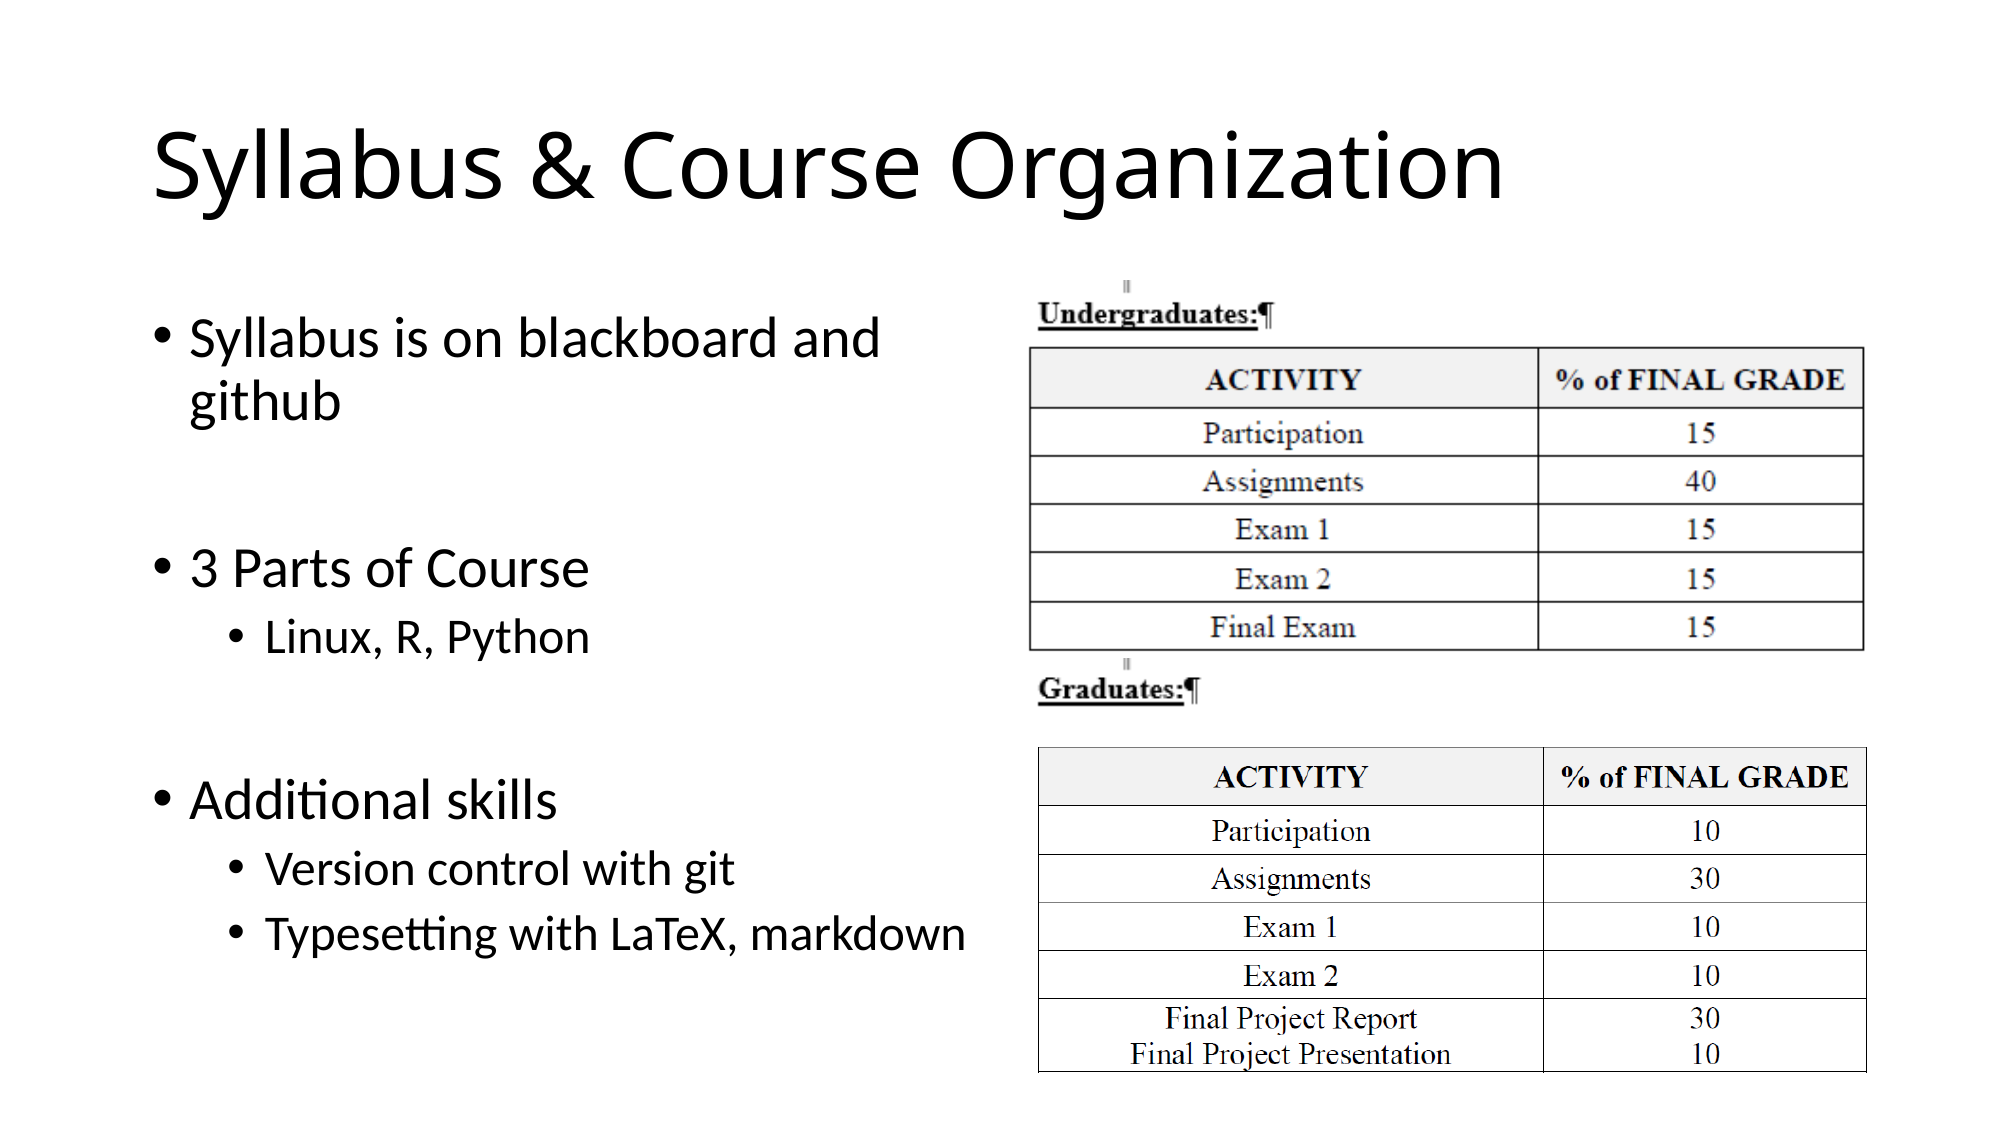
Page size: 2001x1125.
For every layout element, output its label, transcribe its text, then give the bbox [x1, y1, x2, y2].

list Syllabus is on blackboard and github 3 Parts of Course Linux, R, Python Additional skills Version control with git Typesetting with LaTeX, markdown [137, 299, 988, 1014]
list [1012, 280, 1841, 712]
title Syllabus & Course Organization [137, 59, 1863, 278]
picture [1021, 337, 1880, 658]
picture [1021, 736, 1893, 1086]
